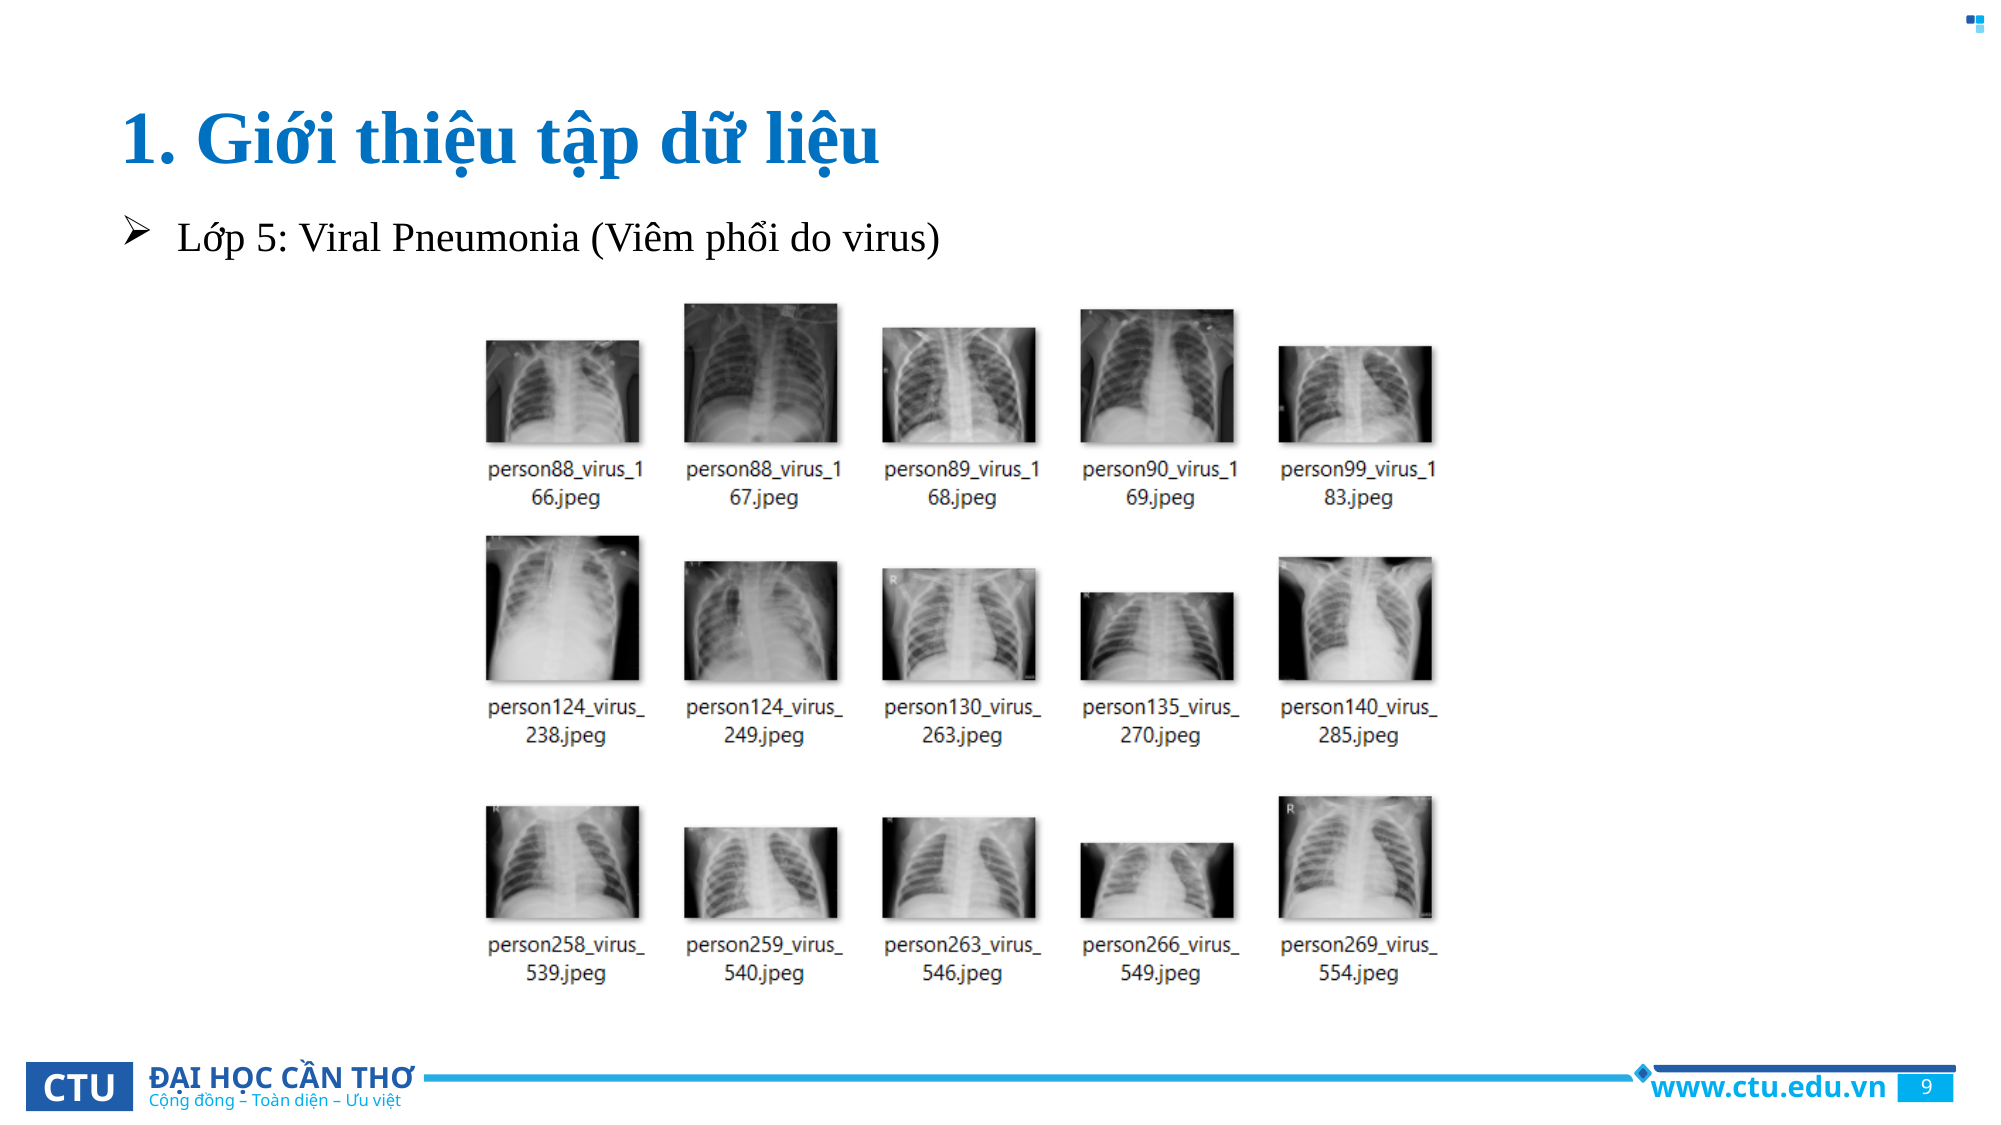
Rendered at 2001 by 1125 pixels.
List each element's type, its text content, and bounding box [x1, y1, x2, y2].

text_box Lớp 5: Viral Pneumonia (Viêm phổi do virus) [105, 202, 983, 342]
picture [458, 284, 1473, 996]
title 1. Giới thiệu tập dữ liệu [105, 74, 933, 188]
